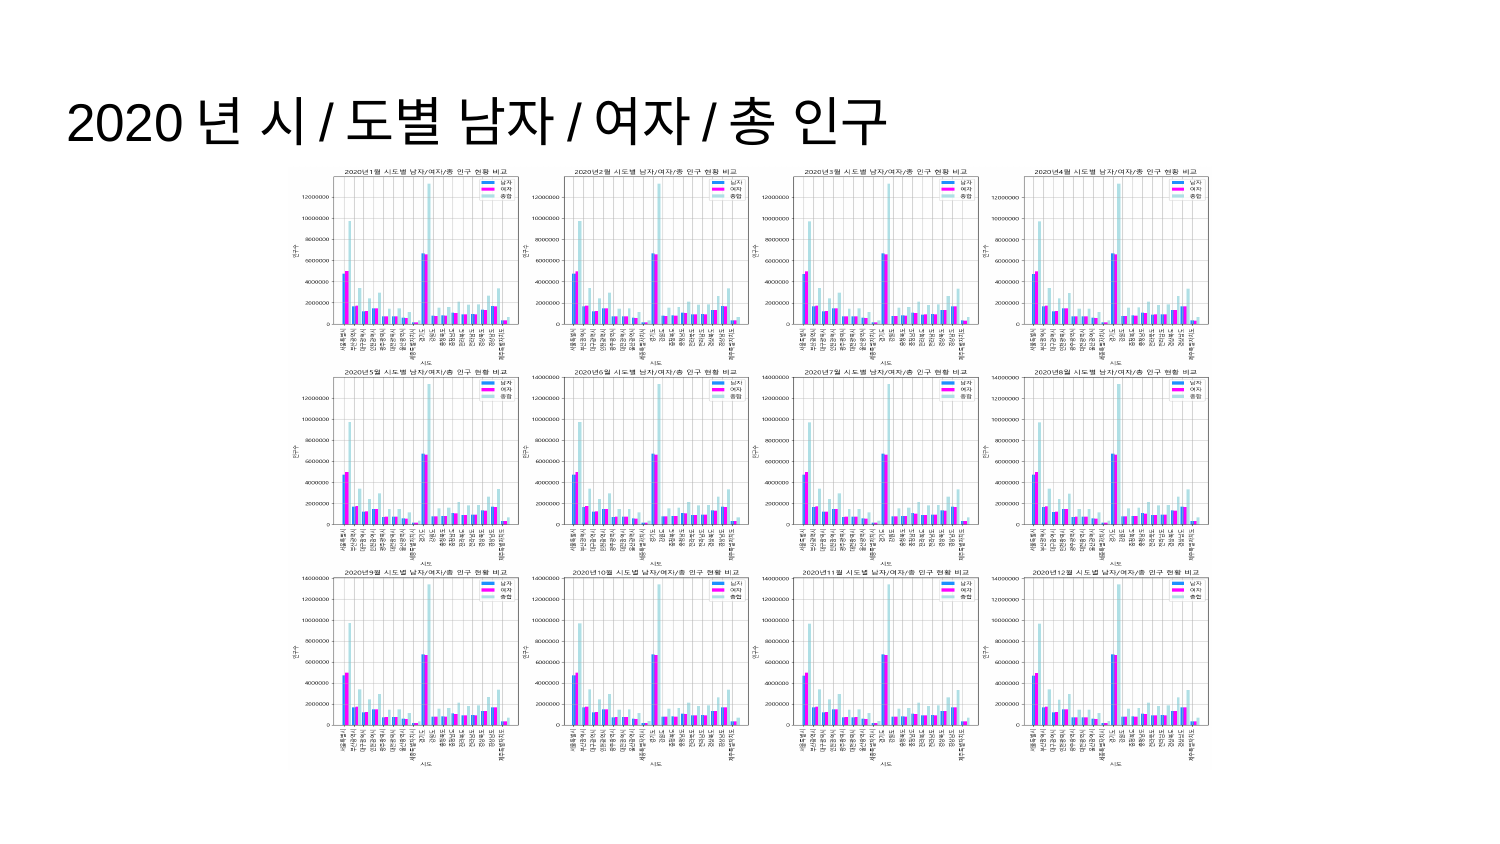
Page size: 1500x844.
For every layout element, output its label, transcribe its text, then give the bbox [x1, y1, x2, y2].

title 2020년 시/도별 남자/여자/총 인구 [51, 72, 1449, 167]
picture [288, 166, 1212, 770]
